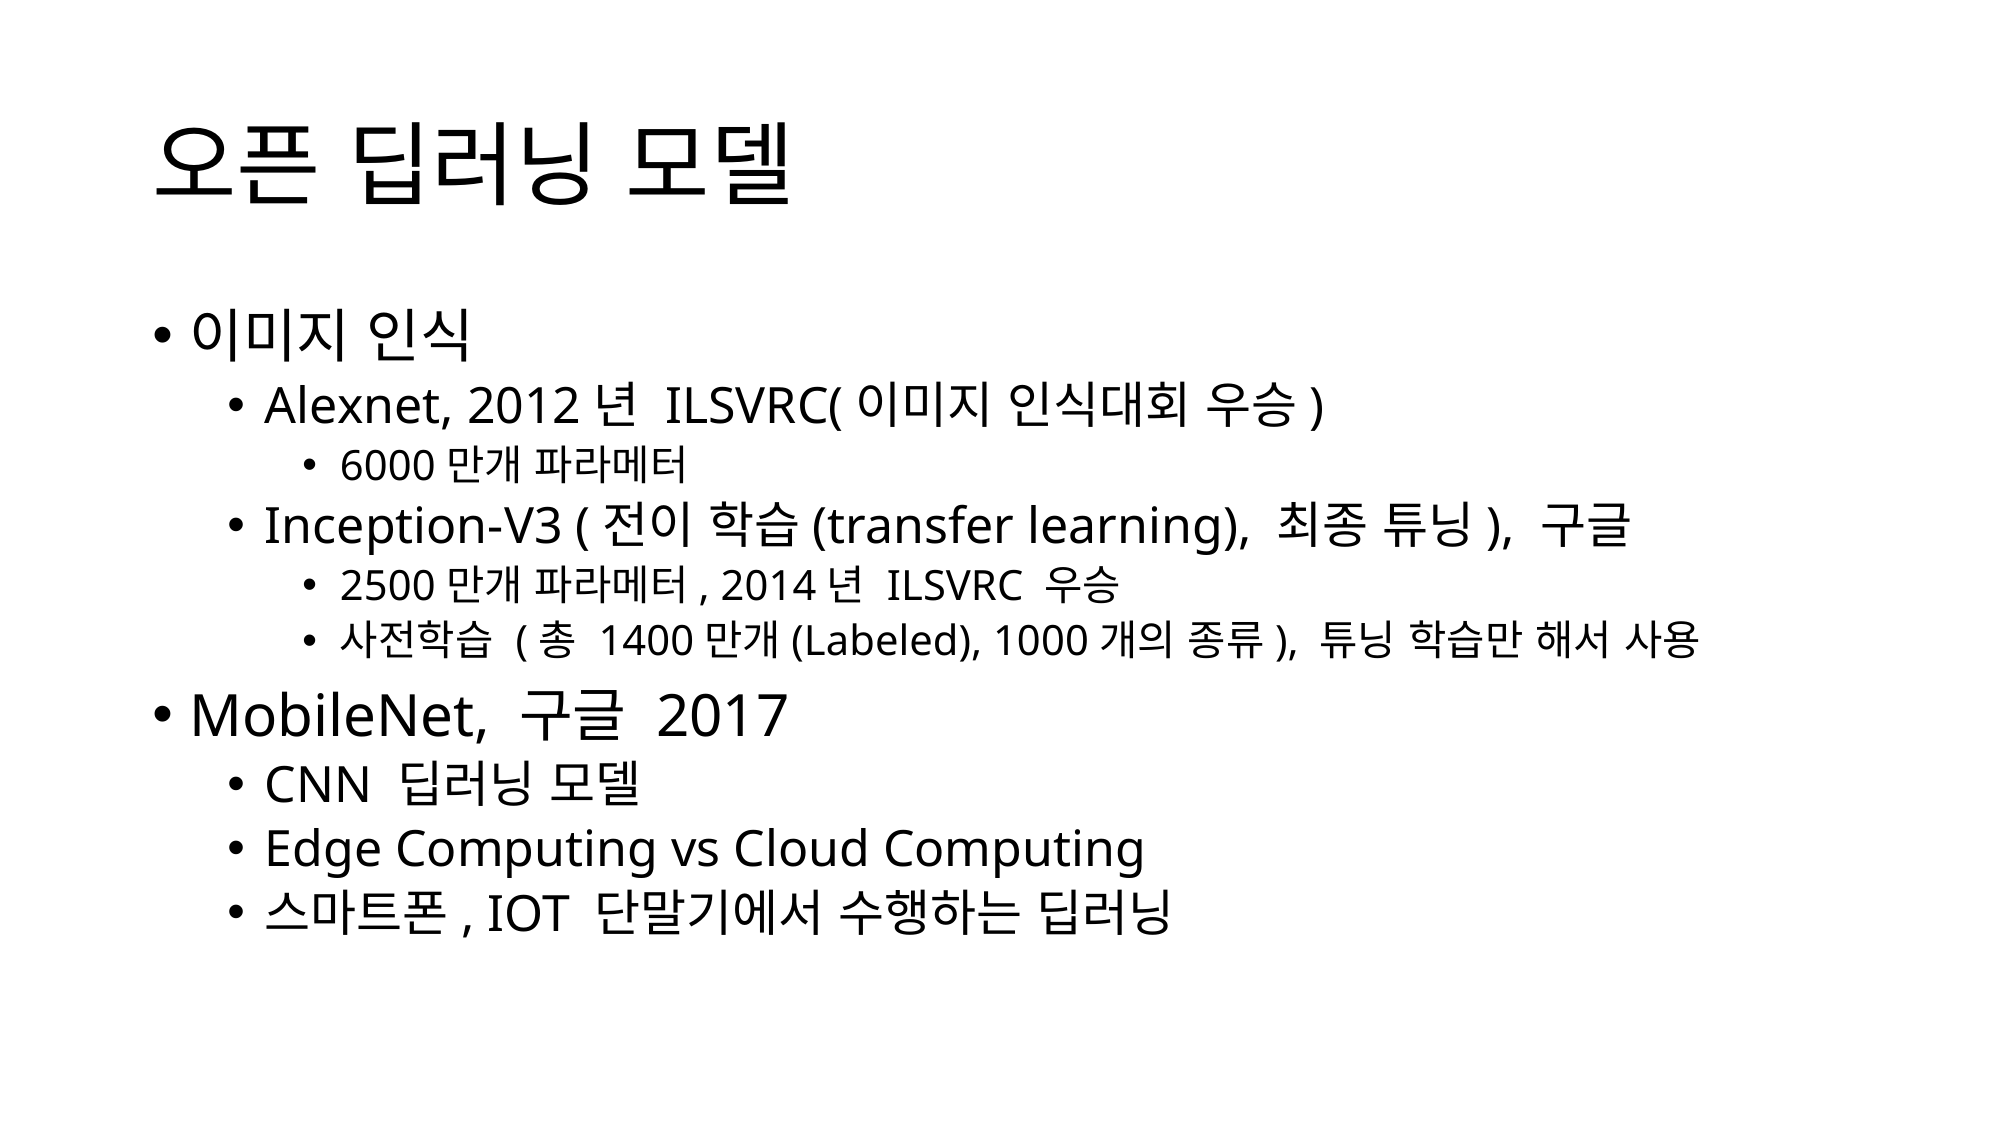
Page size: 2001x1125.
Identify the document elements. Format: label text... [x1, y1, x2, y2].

title 오픈 딥러닝 모델 [137, 59, 1863, 278]
list 이미지 인식 Alexnet, 2012년 ILSVRC(이미지 인식대회 우승) 6000만개 파라메터 Inception-V3 (전이 학습(transfer learning), 최종 튜닝), 구글 2500만개 파라메터, 2014년 ILSVRC 우승 사전학습 (총 1400만개(Labeled), 1000개의 종류), 튜닝 학습만 해서 사용 MobileNet, 구글 2017 CNN 딥러닝 모델 Edge Computing vs Cloud Computing 스마트폰, IOT 단말기에서 수행하는 딥러닝 [137, 299, 1863, 1014]
